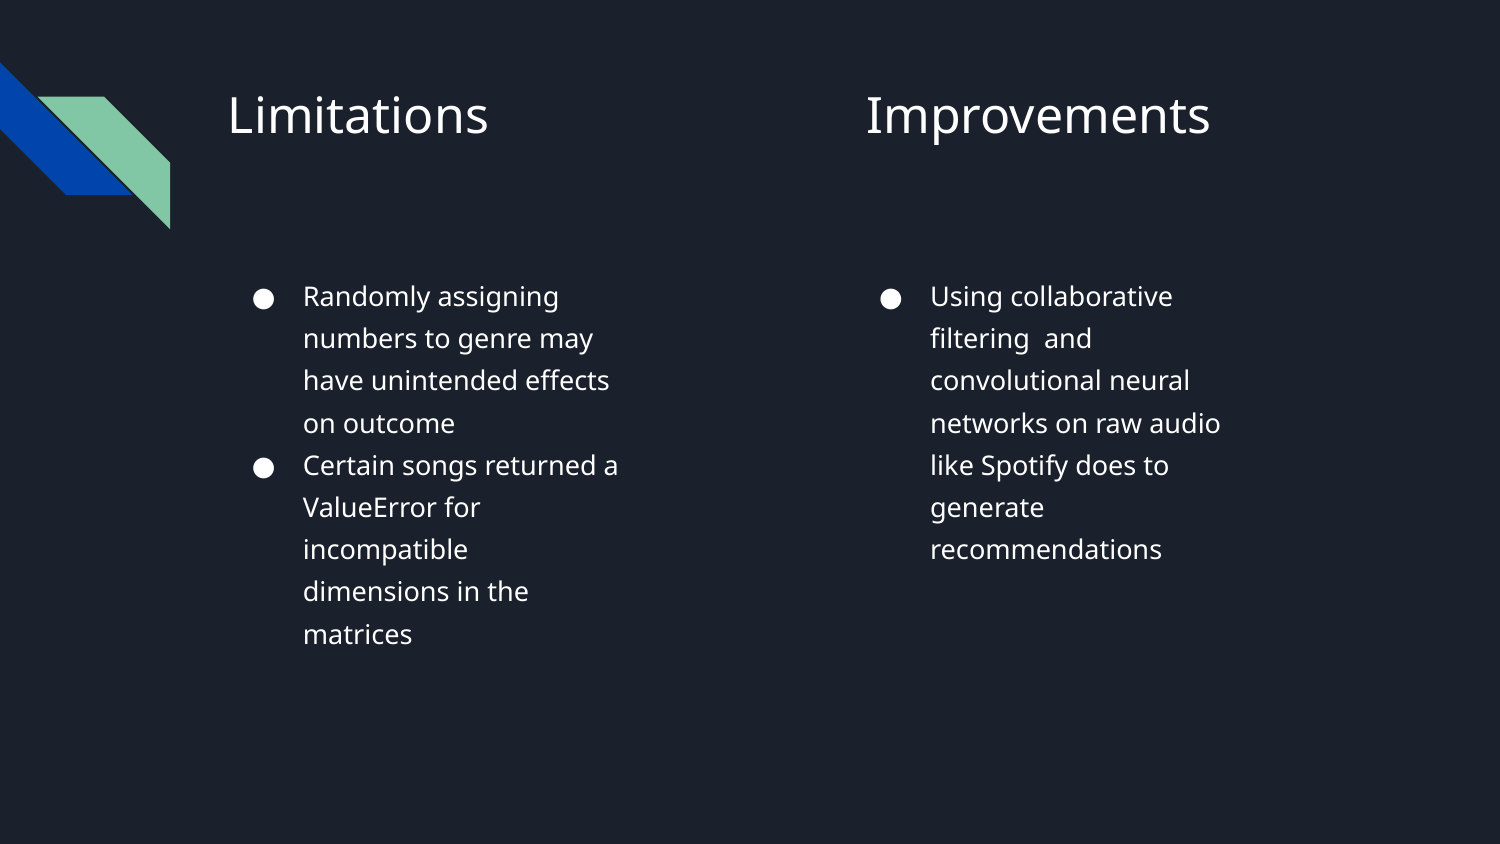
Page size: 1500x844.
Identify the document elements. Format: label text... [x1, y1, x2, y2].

title Limitations [212, 64, 548, 215]
title Improvements [851, 64, 1263, 215]
list Using collaborative filtering and convolutional neural networks on raw audio like Spotify does to generate recommendations [840, 257, 1263, 735]
list Randomly assigning numbers to genre may have unintended effects on outcome Certain songs returned a ValueError for incompatible dimensions in the matrices [212, 257, 636, 735]
